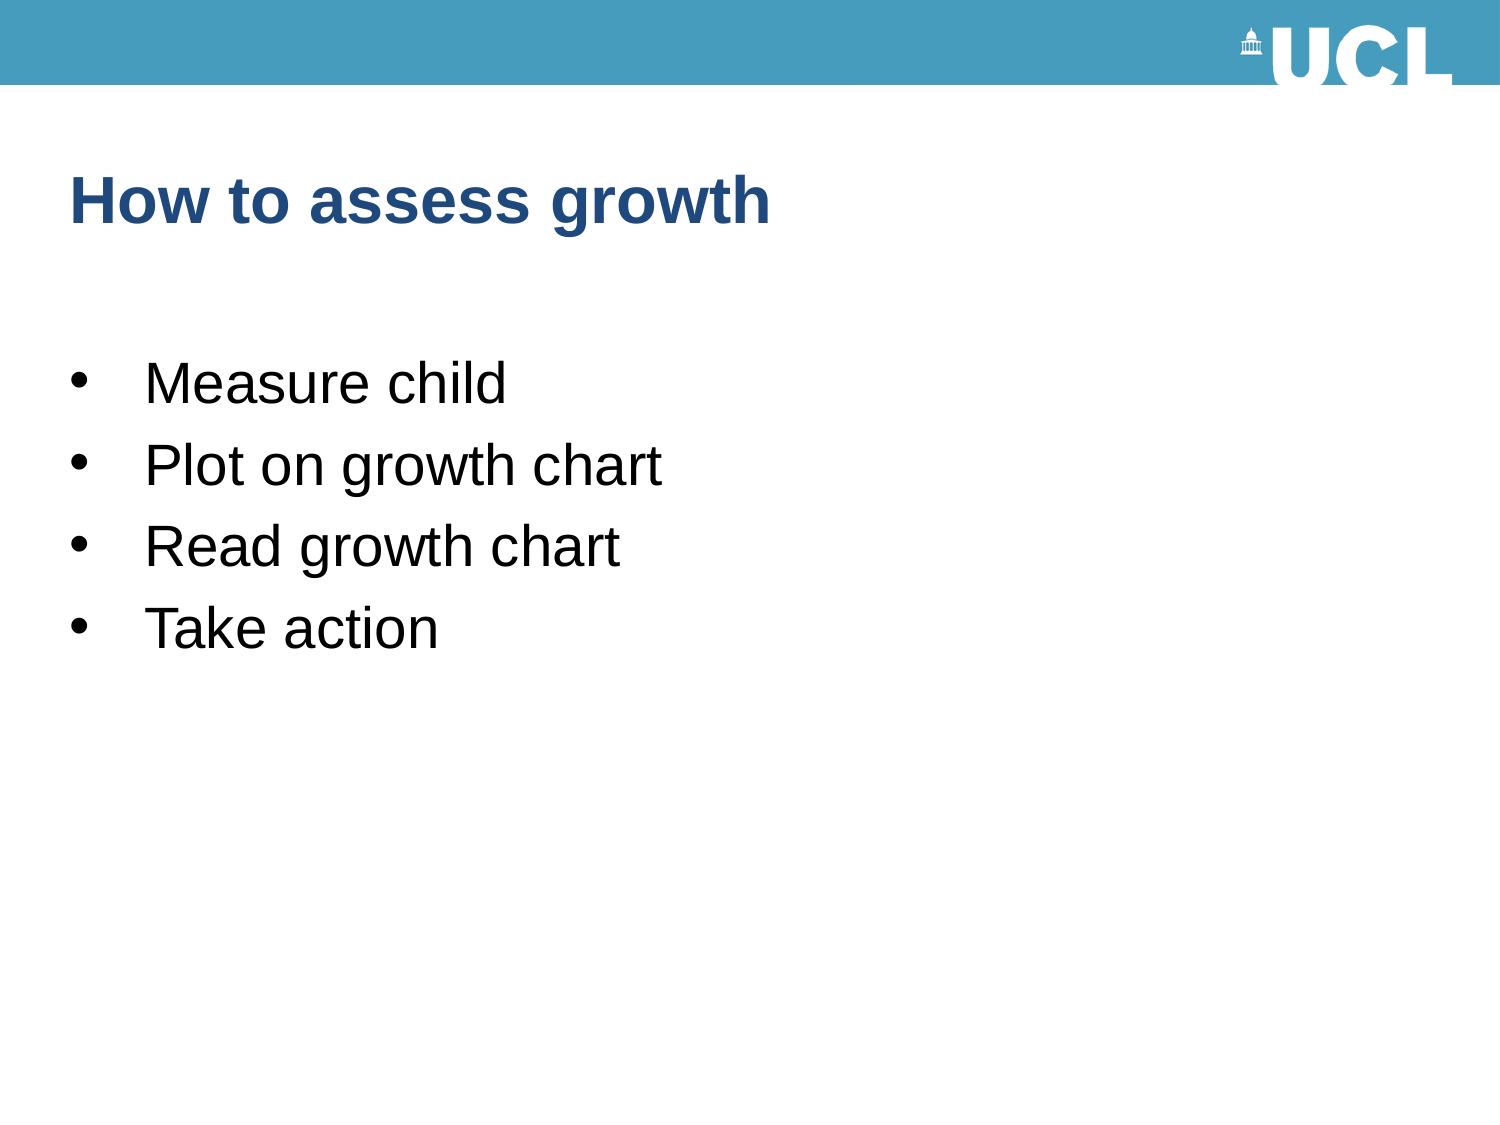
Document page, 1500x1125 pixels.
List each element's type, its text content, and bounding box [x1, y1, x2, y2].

title How to assess growth [54, 148, 1500, 313]
picture [0, 0, 1500, 85]
list Measure child Plot on growth chart Read growth chart Take action [54, 337, 1447, 1012]
